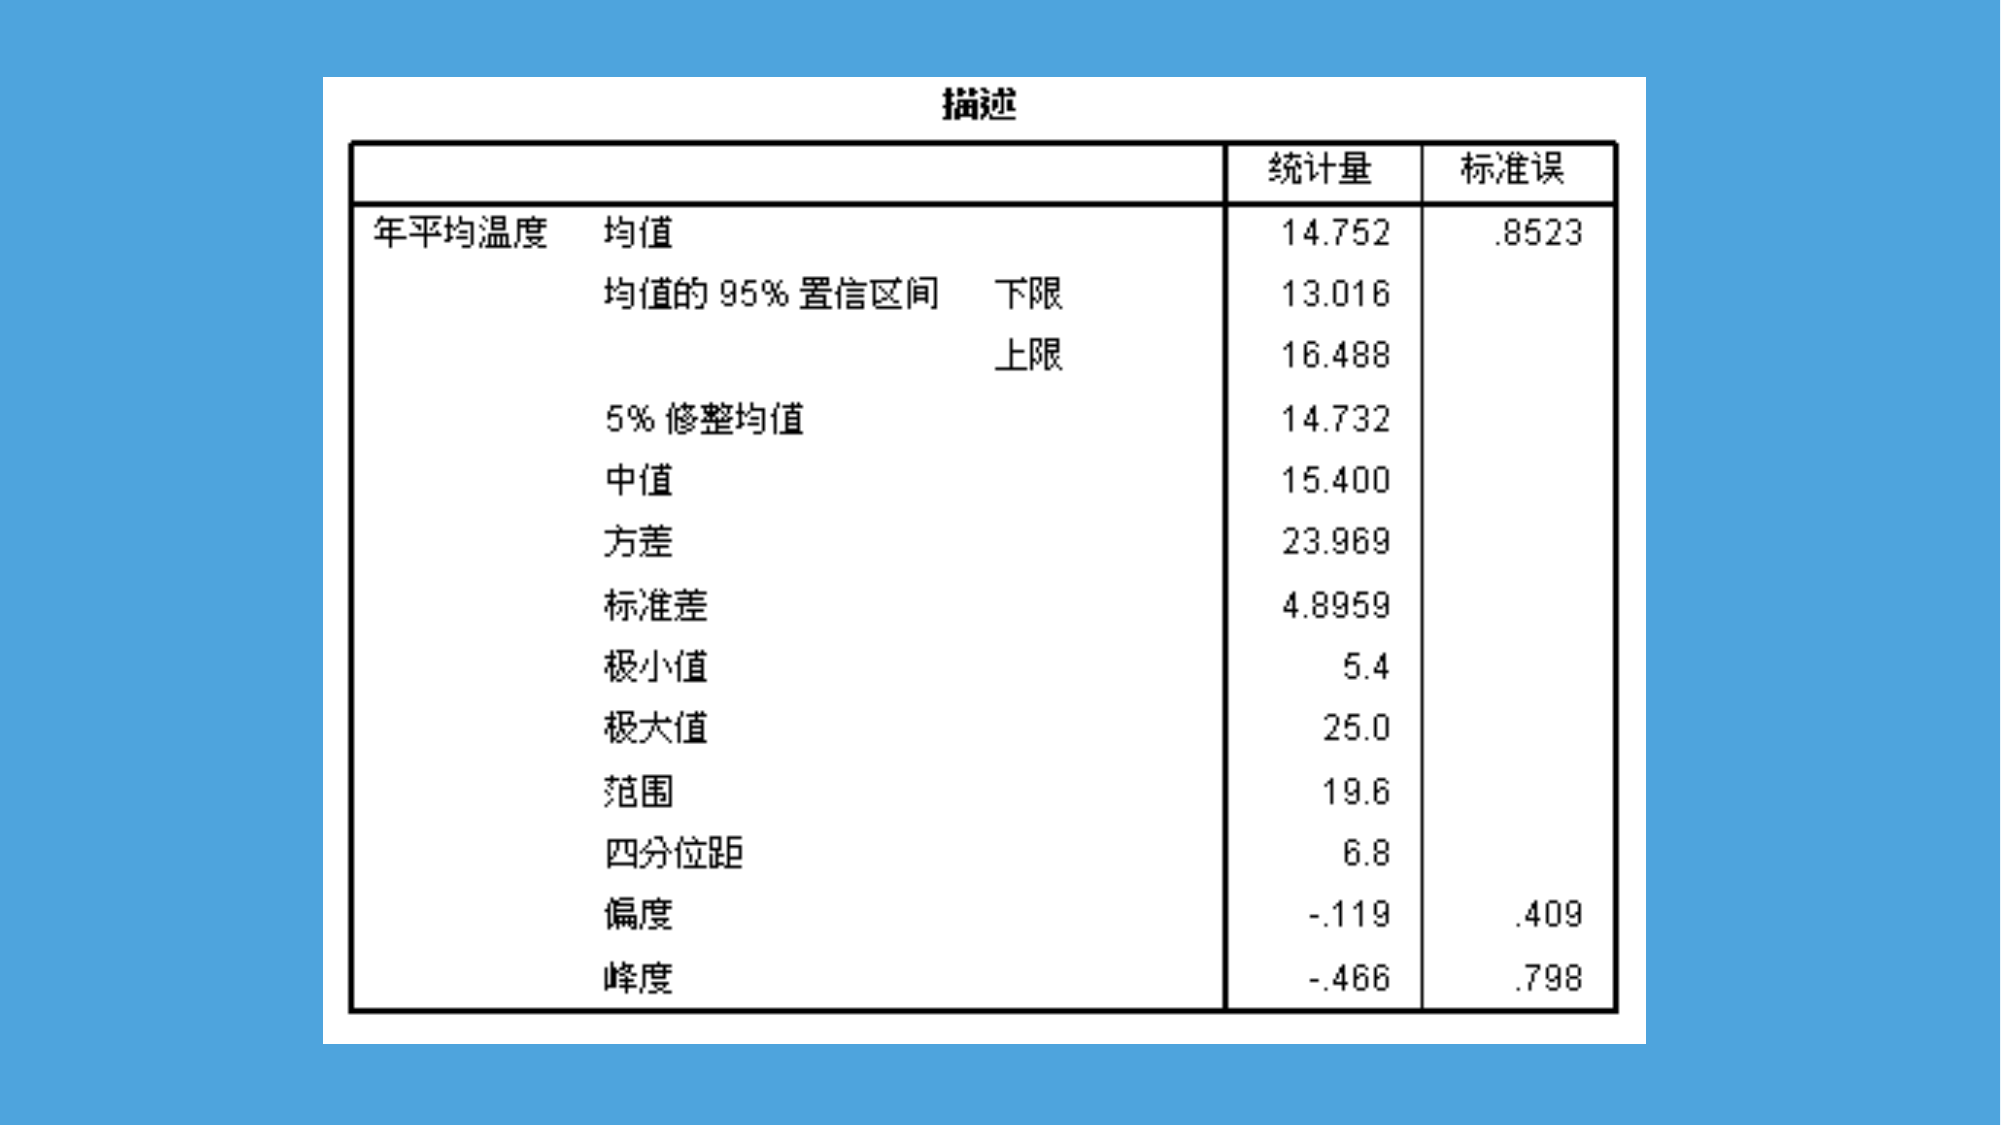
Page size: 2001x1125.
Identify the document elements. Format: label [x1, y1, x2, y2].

picture [323, 77, 1646, 1044]
text_box [0, 0, 2000, 1125]
